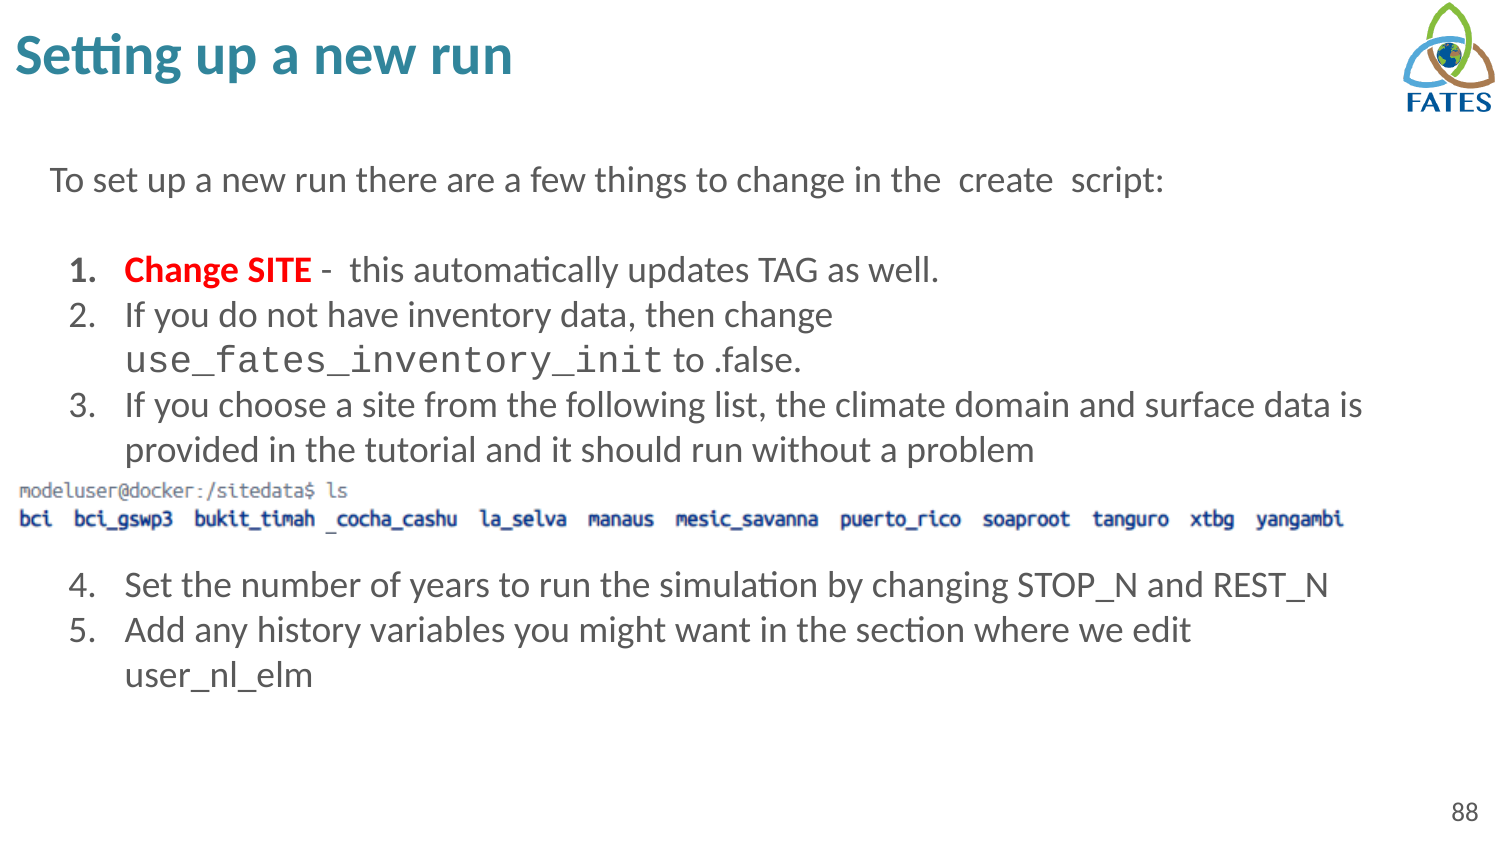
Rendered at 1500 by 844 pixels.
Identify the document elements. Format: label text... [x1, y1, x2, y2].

slide_number 88 [1403, 779, 1494, 844]
text_box To set up a new run there are a few things to change in the create script: Change SITE - this automatically updates TAG as well. If you do not have inventory data, then change use_fates_inventory_init to .false. If you choose a site from the following list, the climate domain and surface data is provided in the tutorial and it should run without a problem Set the number of years to run the simulation by changing STOP_N and REST_N Add any history variables you might want in the section where we edit user_nl_elm [34, 140, 1404, 474]
text_box To set up a new run there are a few things to change in the create script: Change SITE - this automatically updates TAG as well. If you do not have inventory data, then change use_fates_inventory_init to .false. If you choose a site from the following list, the climate domain and surface data is provided in the tutorial and it should run without a problem Set the number of years to run the simulation by changing STOP_N and REST_N Add any history variables you might want in the section where we edit user_nl_elm [34, 544, 1404, 808]
picture [10, 476, 1451, 535]
title Setting up a new run [0, 1, 1396, 114]
picture [1399, 0, 1500, 115]
